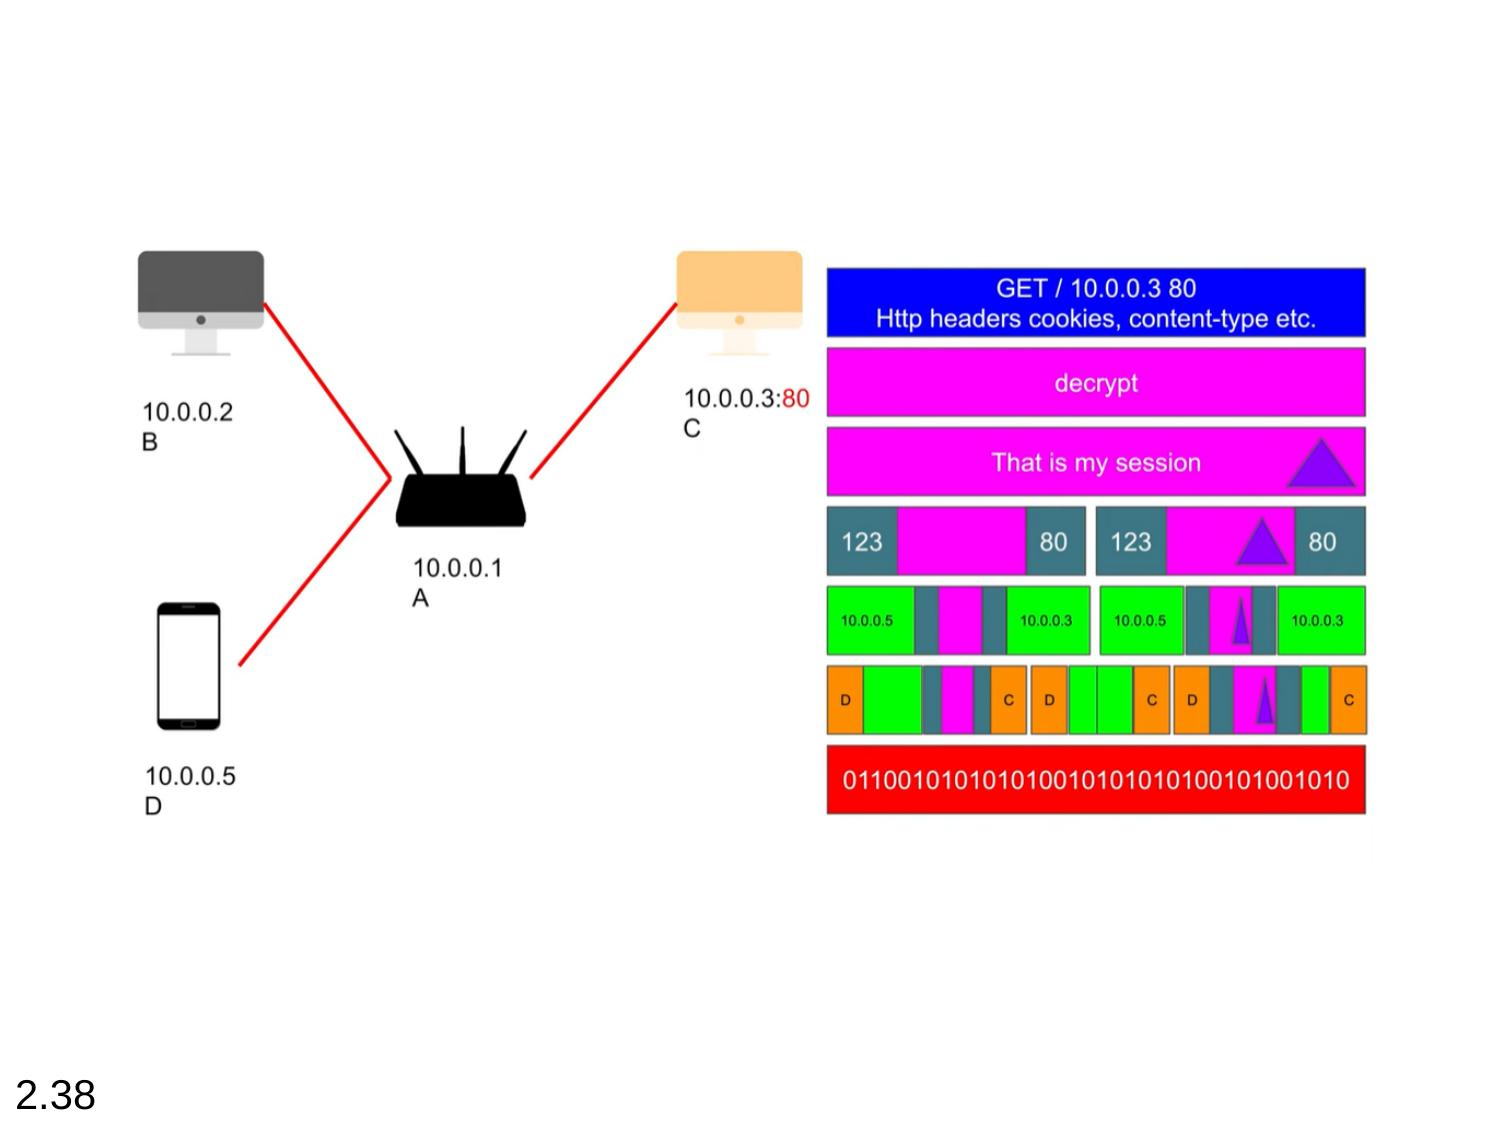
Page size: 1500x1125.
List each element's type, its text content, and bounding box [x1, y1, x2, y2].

picture [99, 212, 1393, 863]
slide_number 2.38 [0, 1050, 313, 1125]
